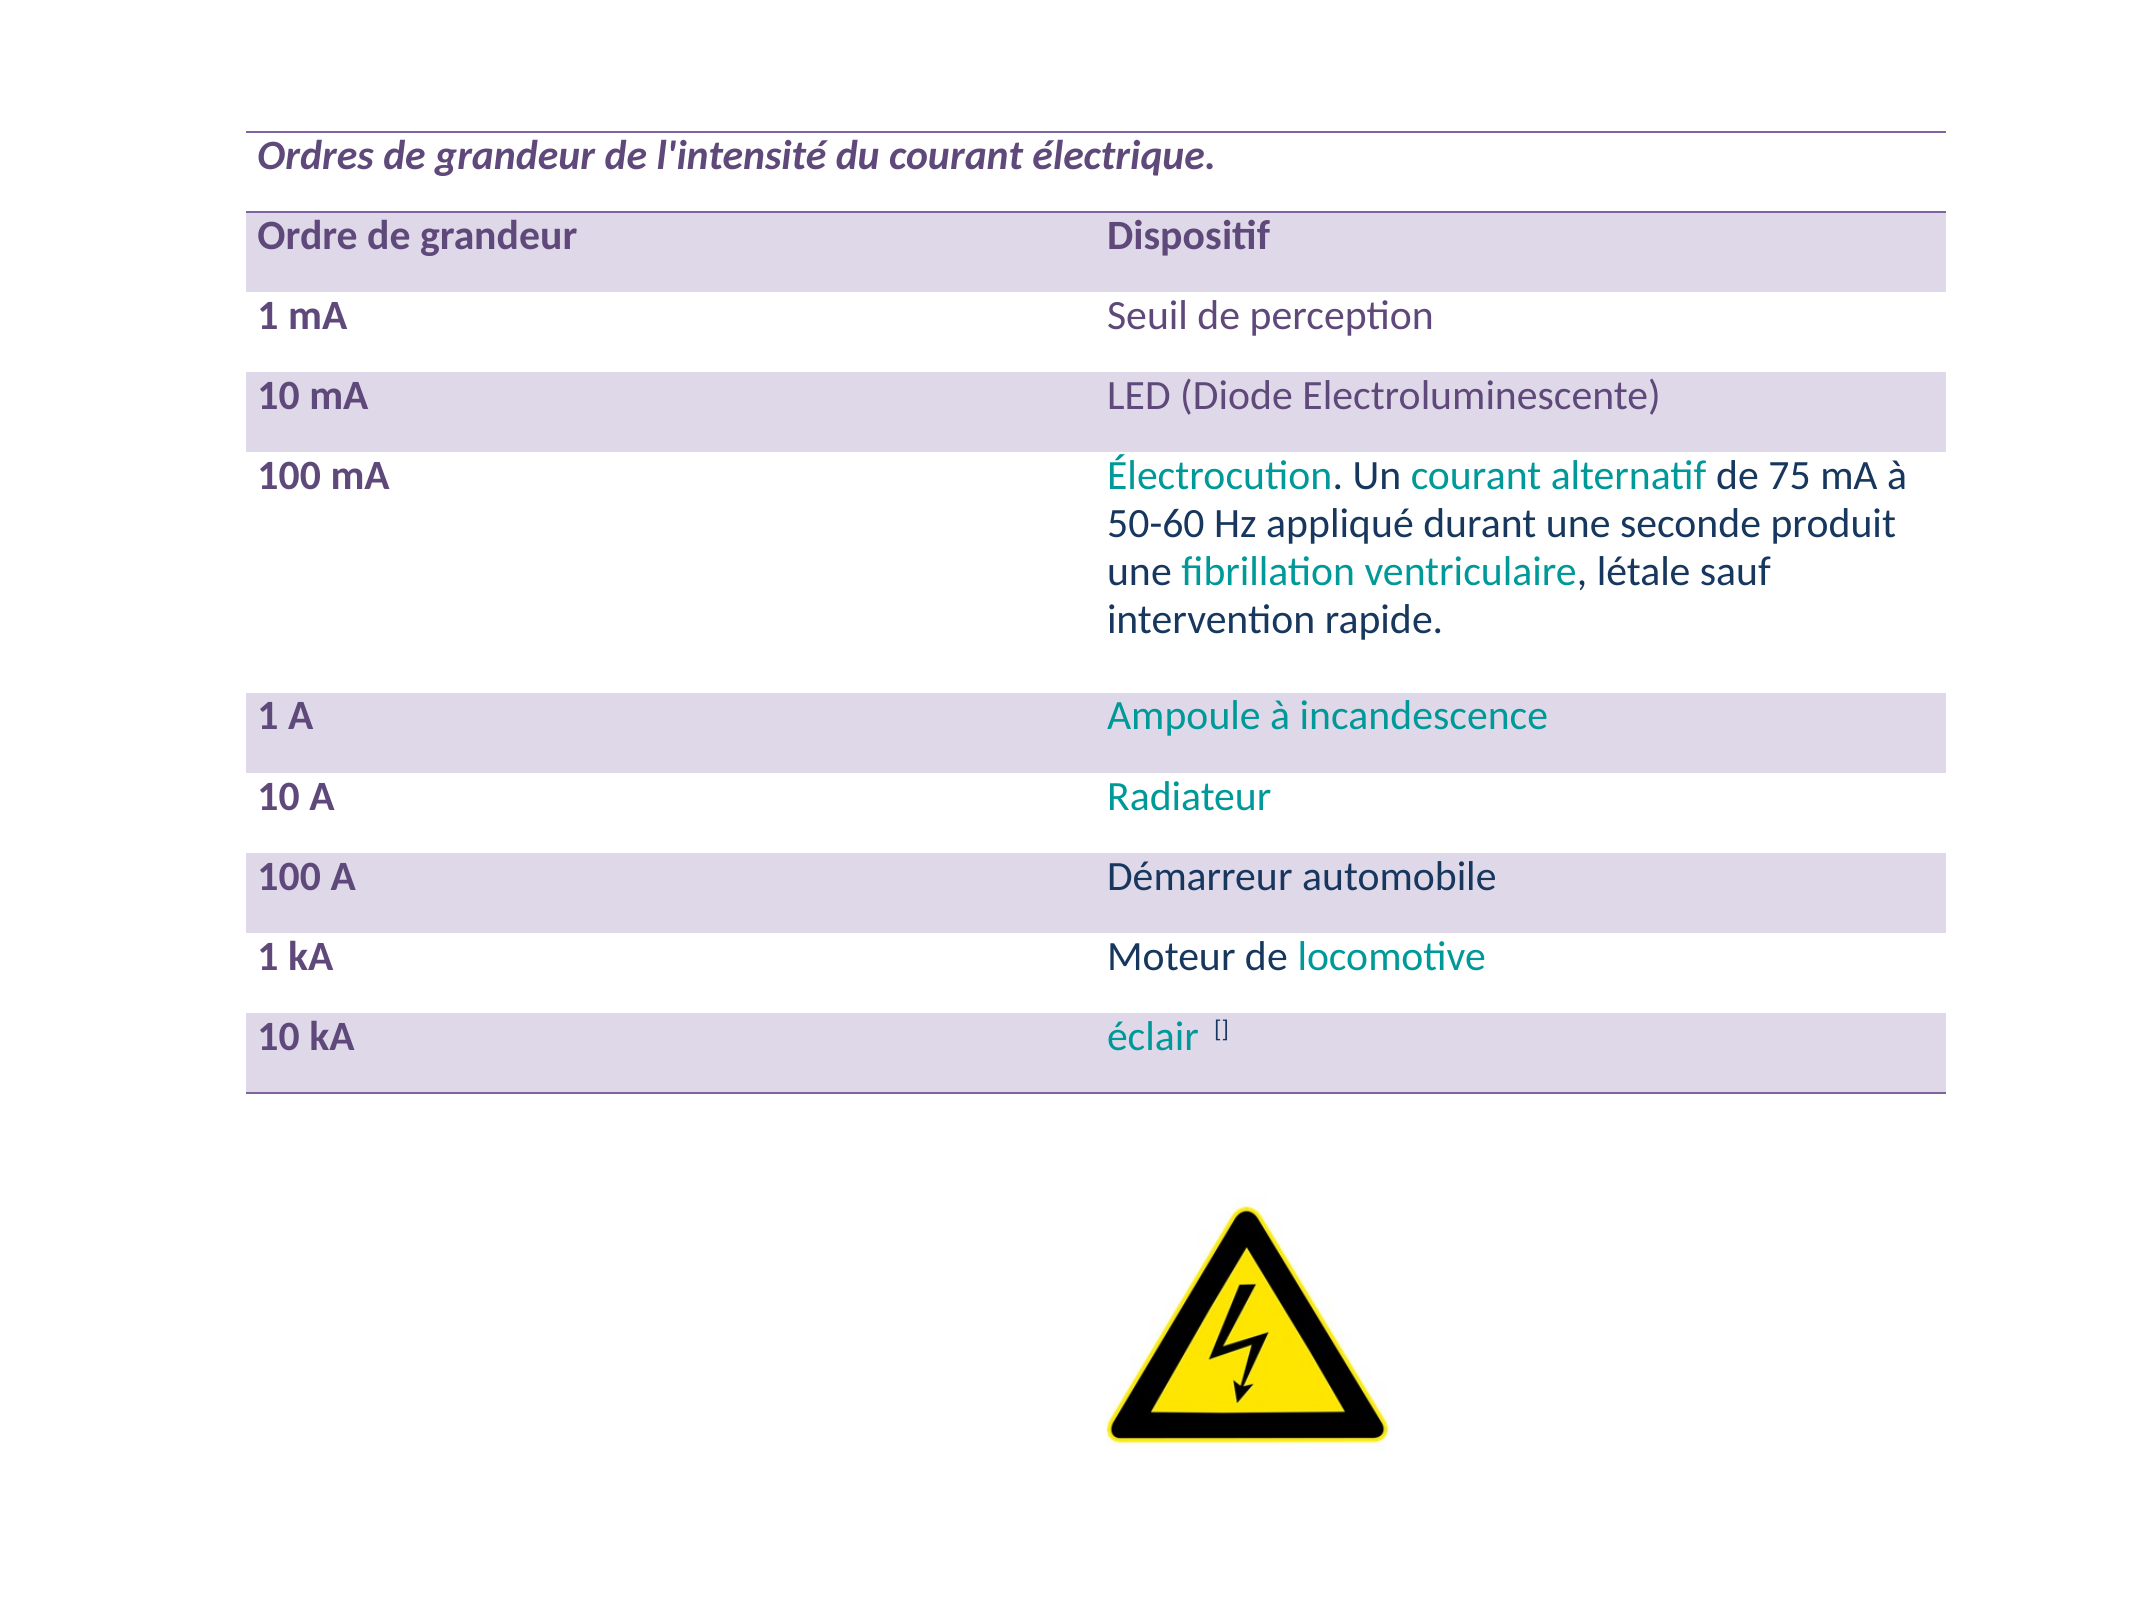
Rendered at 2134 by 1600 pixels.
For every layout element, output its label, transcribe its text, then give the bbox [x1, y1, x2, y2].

picture [1101, 1186, 1396, 1504]
table_cell Moteur de locomotive [1096, 933, 1946, 1013]
table_cell Ordre de grandeur [246, 213, 1096, 292]
table_cell Dispositif [1096, 213, 1946, 292]
table_header Ordres de grandeur de l'intensité du courant électrique. [246, 133, 1946, 211]
table_cell 1 kA [246, 933, 1096, 1013]
table_cell 10 kA [246, 1013, 1096, 1092]
table_cell LED (Diode Electroluminescente) [1096, 372, 1946, 452]
table_cell 1 mA [246, 292, 1096, 372]
table_cell 10 A [246, 773, 1096, 853]
table_cell 100 mA [246, 452, 1096, 693]
table_cell 100 A [246, 853, 1096, 933]
table_cell Démarreur automobile [1096, 853, 1946, 933]
table_cell Électrocution. Un courant alternatif de 75 mA à 50-60 Hz appliqué durant une seconde produit une fibrillation ventriculaire, létale sauf intervention rapide. [1096, 452, 1946, 693]
table_cell Ampoule à incandescence [1096, 693, 1946, 773]
table_cell éclair [] [1096, 1013, 1946, 1092]
table_cell Radiateur [1096, 773, 1946, 853]
table_cell 10 mA [246, 372, 1096, 452]
table_cell Seuil de perception [1096, 292, 1946, 372]
table_cell 1 A [246, 693, 1096, 773]
